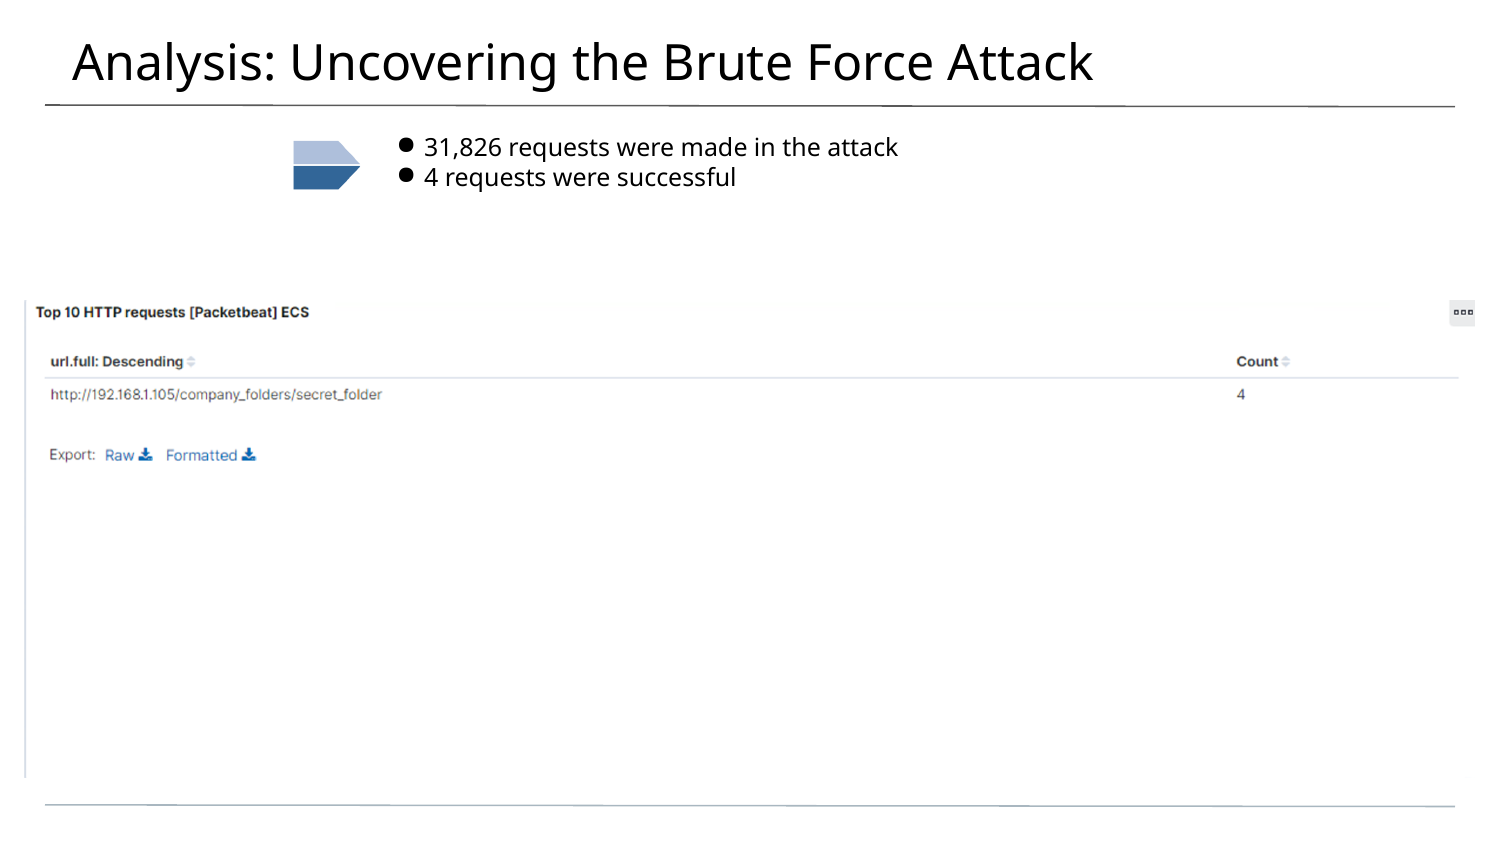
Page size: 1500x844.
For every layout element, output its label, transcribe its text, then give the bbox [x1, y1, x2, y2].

subtitle 31,826 requests were made in the attack 4 requests were successful [296, 116, 1247, 276]
picture [24, 300, 1476, 779]
title Analysis: Uncovering the Brute Force Attack [0, 0, 1500, 88]
picture [290, 136, 361, 192]
